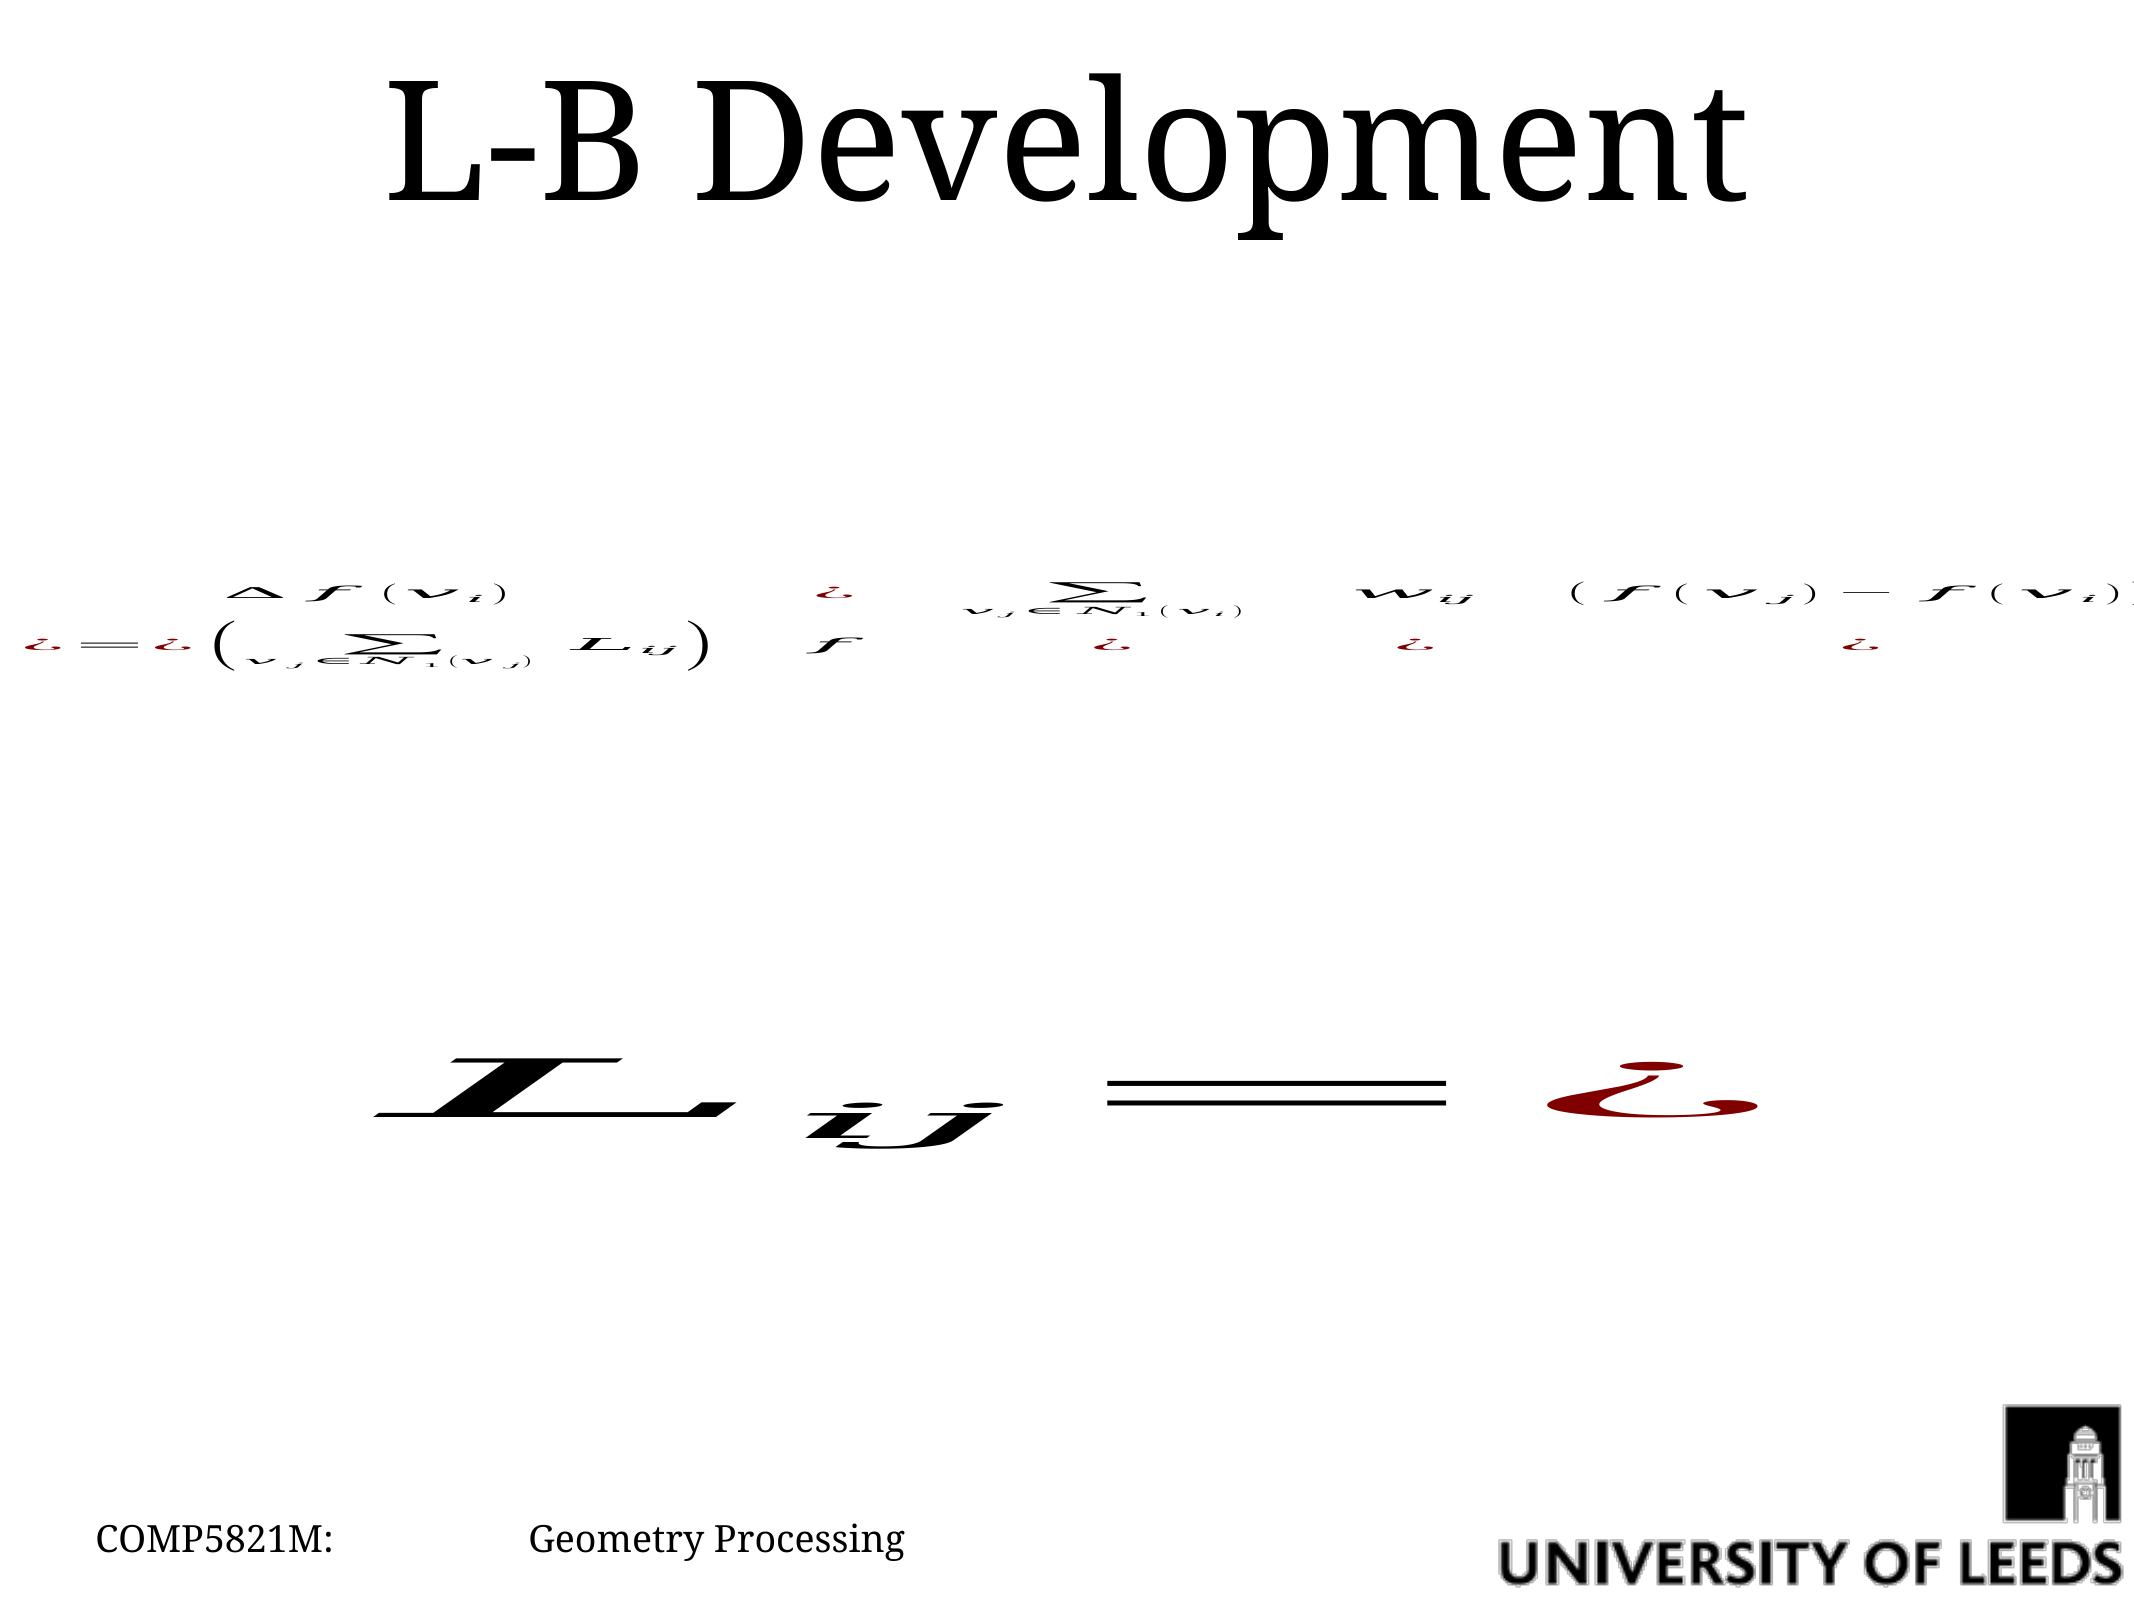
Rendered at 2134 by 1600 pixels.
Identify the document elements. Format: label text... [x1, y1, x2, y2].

picture [1491, 1339, 2132, 1600]
title L-B Development [1, 7, 2134, 259]
